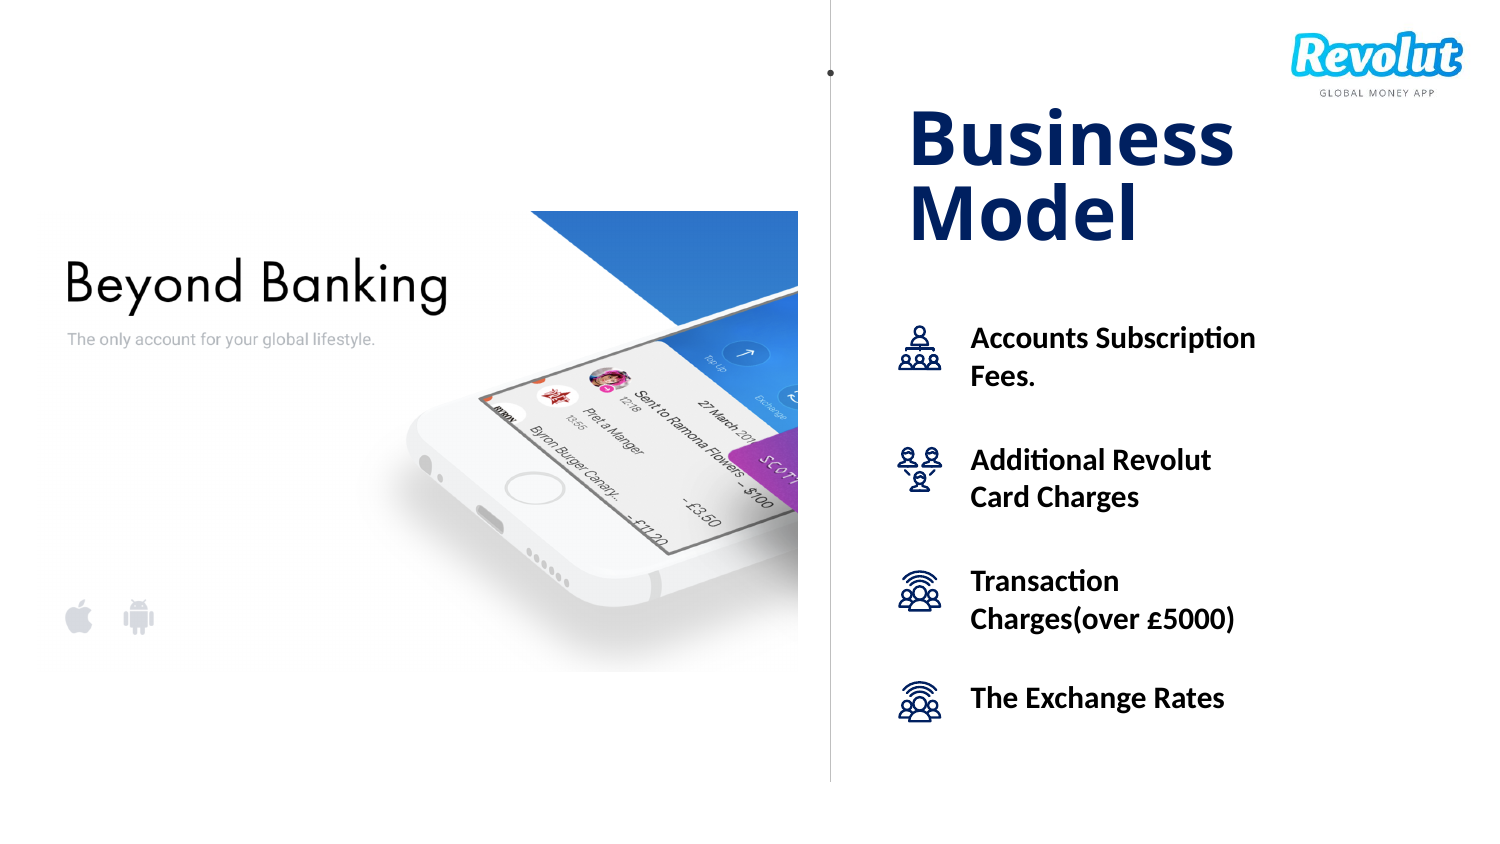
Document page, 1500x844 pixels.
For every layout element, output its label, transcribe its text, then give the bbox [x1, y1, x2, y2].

text_box Business Model [907, 105, 1372, 234]
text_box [899, 560, 1277, 637]
picture [37, 211, 798, 672]
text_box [899, 676, 1277, 754]
picture [1253, 3, 1500, 151]
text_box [898, 438, 1278, 516]
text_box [899, 317, 1277, 394]
